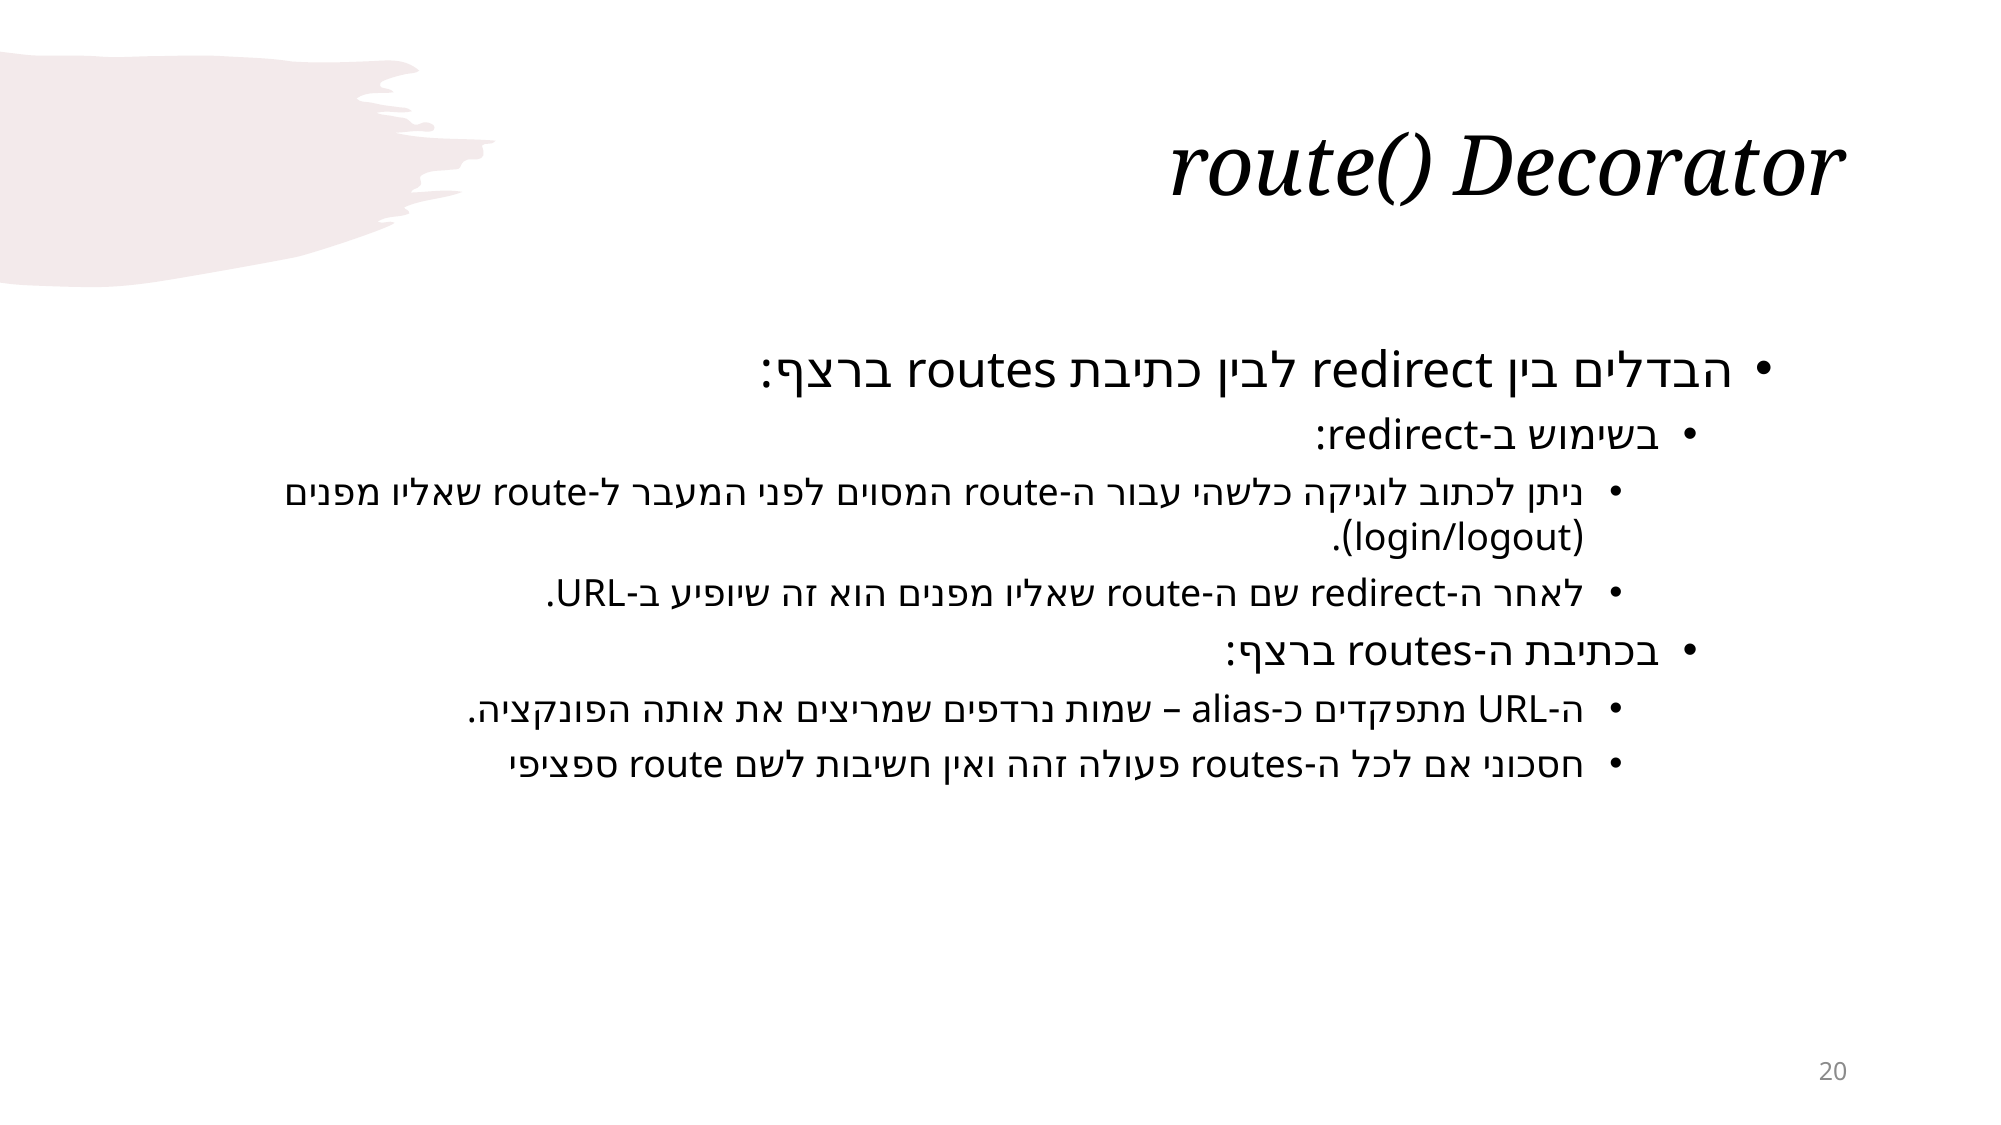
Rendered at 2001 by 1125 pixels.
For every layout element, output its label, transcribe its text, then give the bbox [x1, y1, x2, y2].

title route() Decorator [137, 59, 1863, 278]
slide_number 20 [1412, 1042, 1863, 1103]
list הבדלים בין redirect לבין כתיבת routes ברצף: בשימוש ב-redirect: ניתן לכתוב לוגיקה כלשהי עבור ה-route המסוים לפני המעבר ל-route שאליו מפנים (login/logout). לאחר ה-redirect שם ה-route שאליו מפנים הוא זה שיופיע ב-URL. בכתיבת ה-routes ברצף: ה-URL מתפקדים כ-alias – שמות נרדפים שמריצים את אותה הפונקציה. חסכוני אם לכל ה-routes פעולה זהה ואין חשיבות לשם route ספציפי [137, 329, 1863, 1013]
